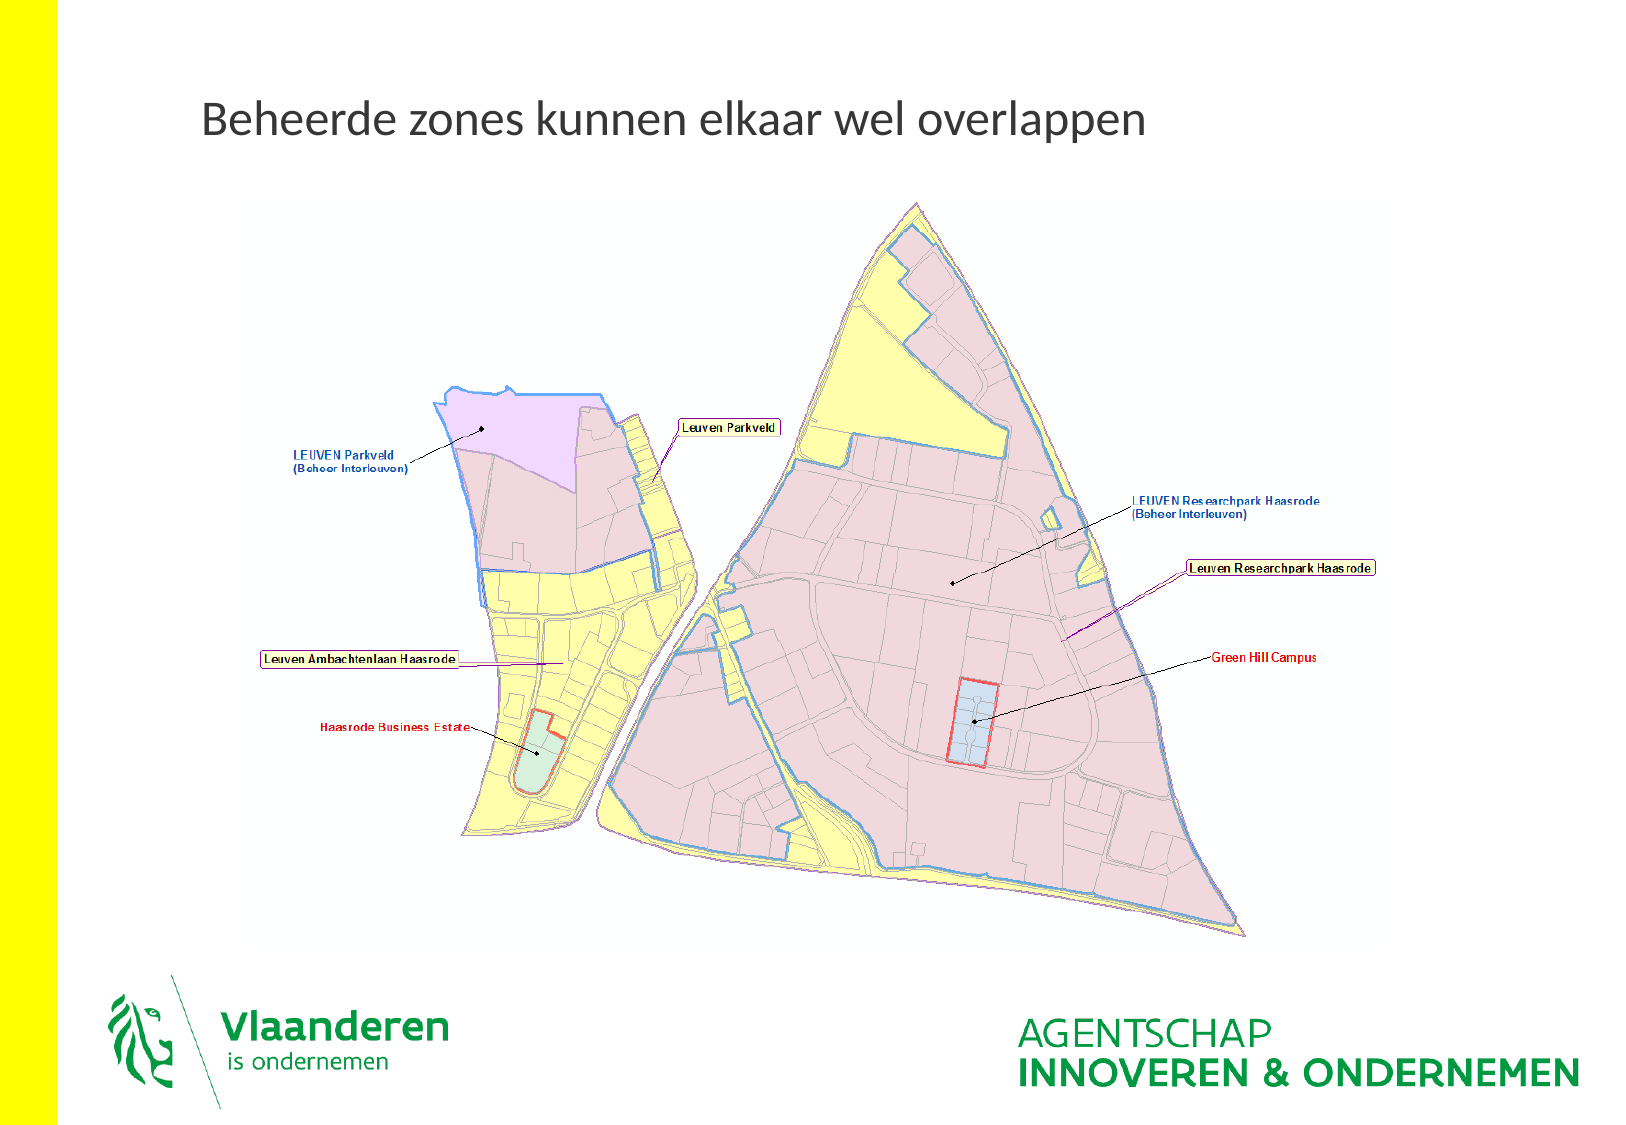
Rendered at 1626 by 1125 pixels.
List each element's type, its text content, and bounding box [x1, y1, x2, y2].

picture [233, 199, 1415, 957]
picture [108, 975, 448, 1109]
text_box Beheerde zones kunnen elkaar wel overlappen [186, 78, 1415, 198]
picture [1017, 1011, 1626, 1098]
